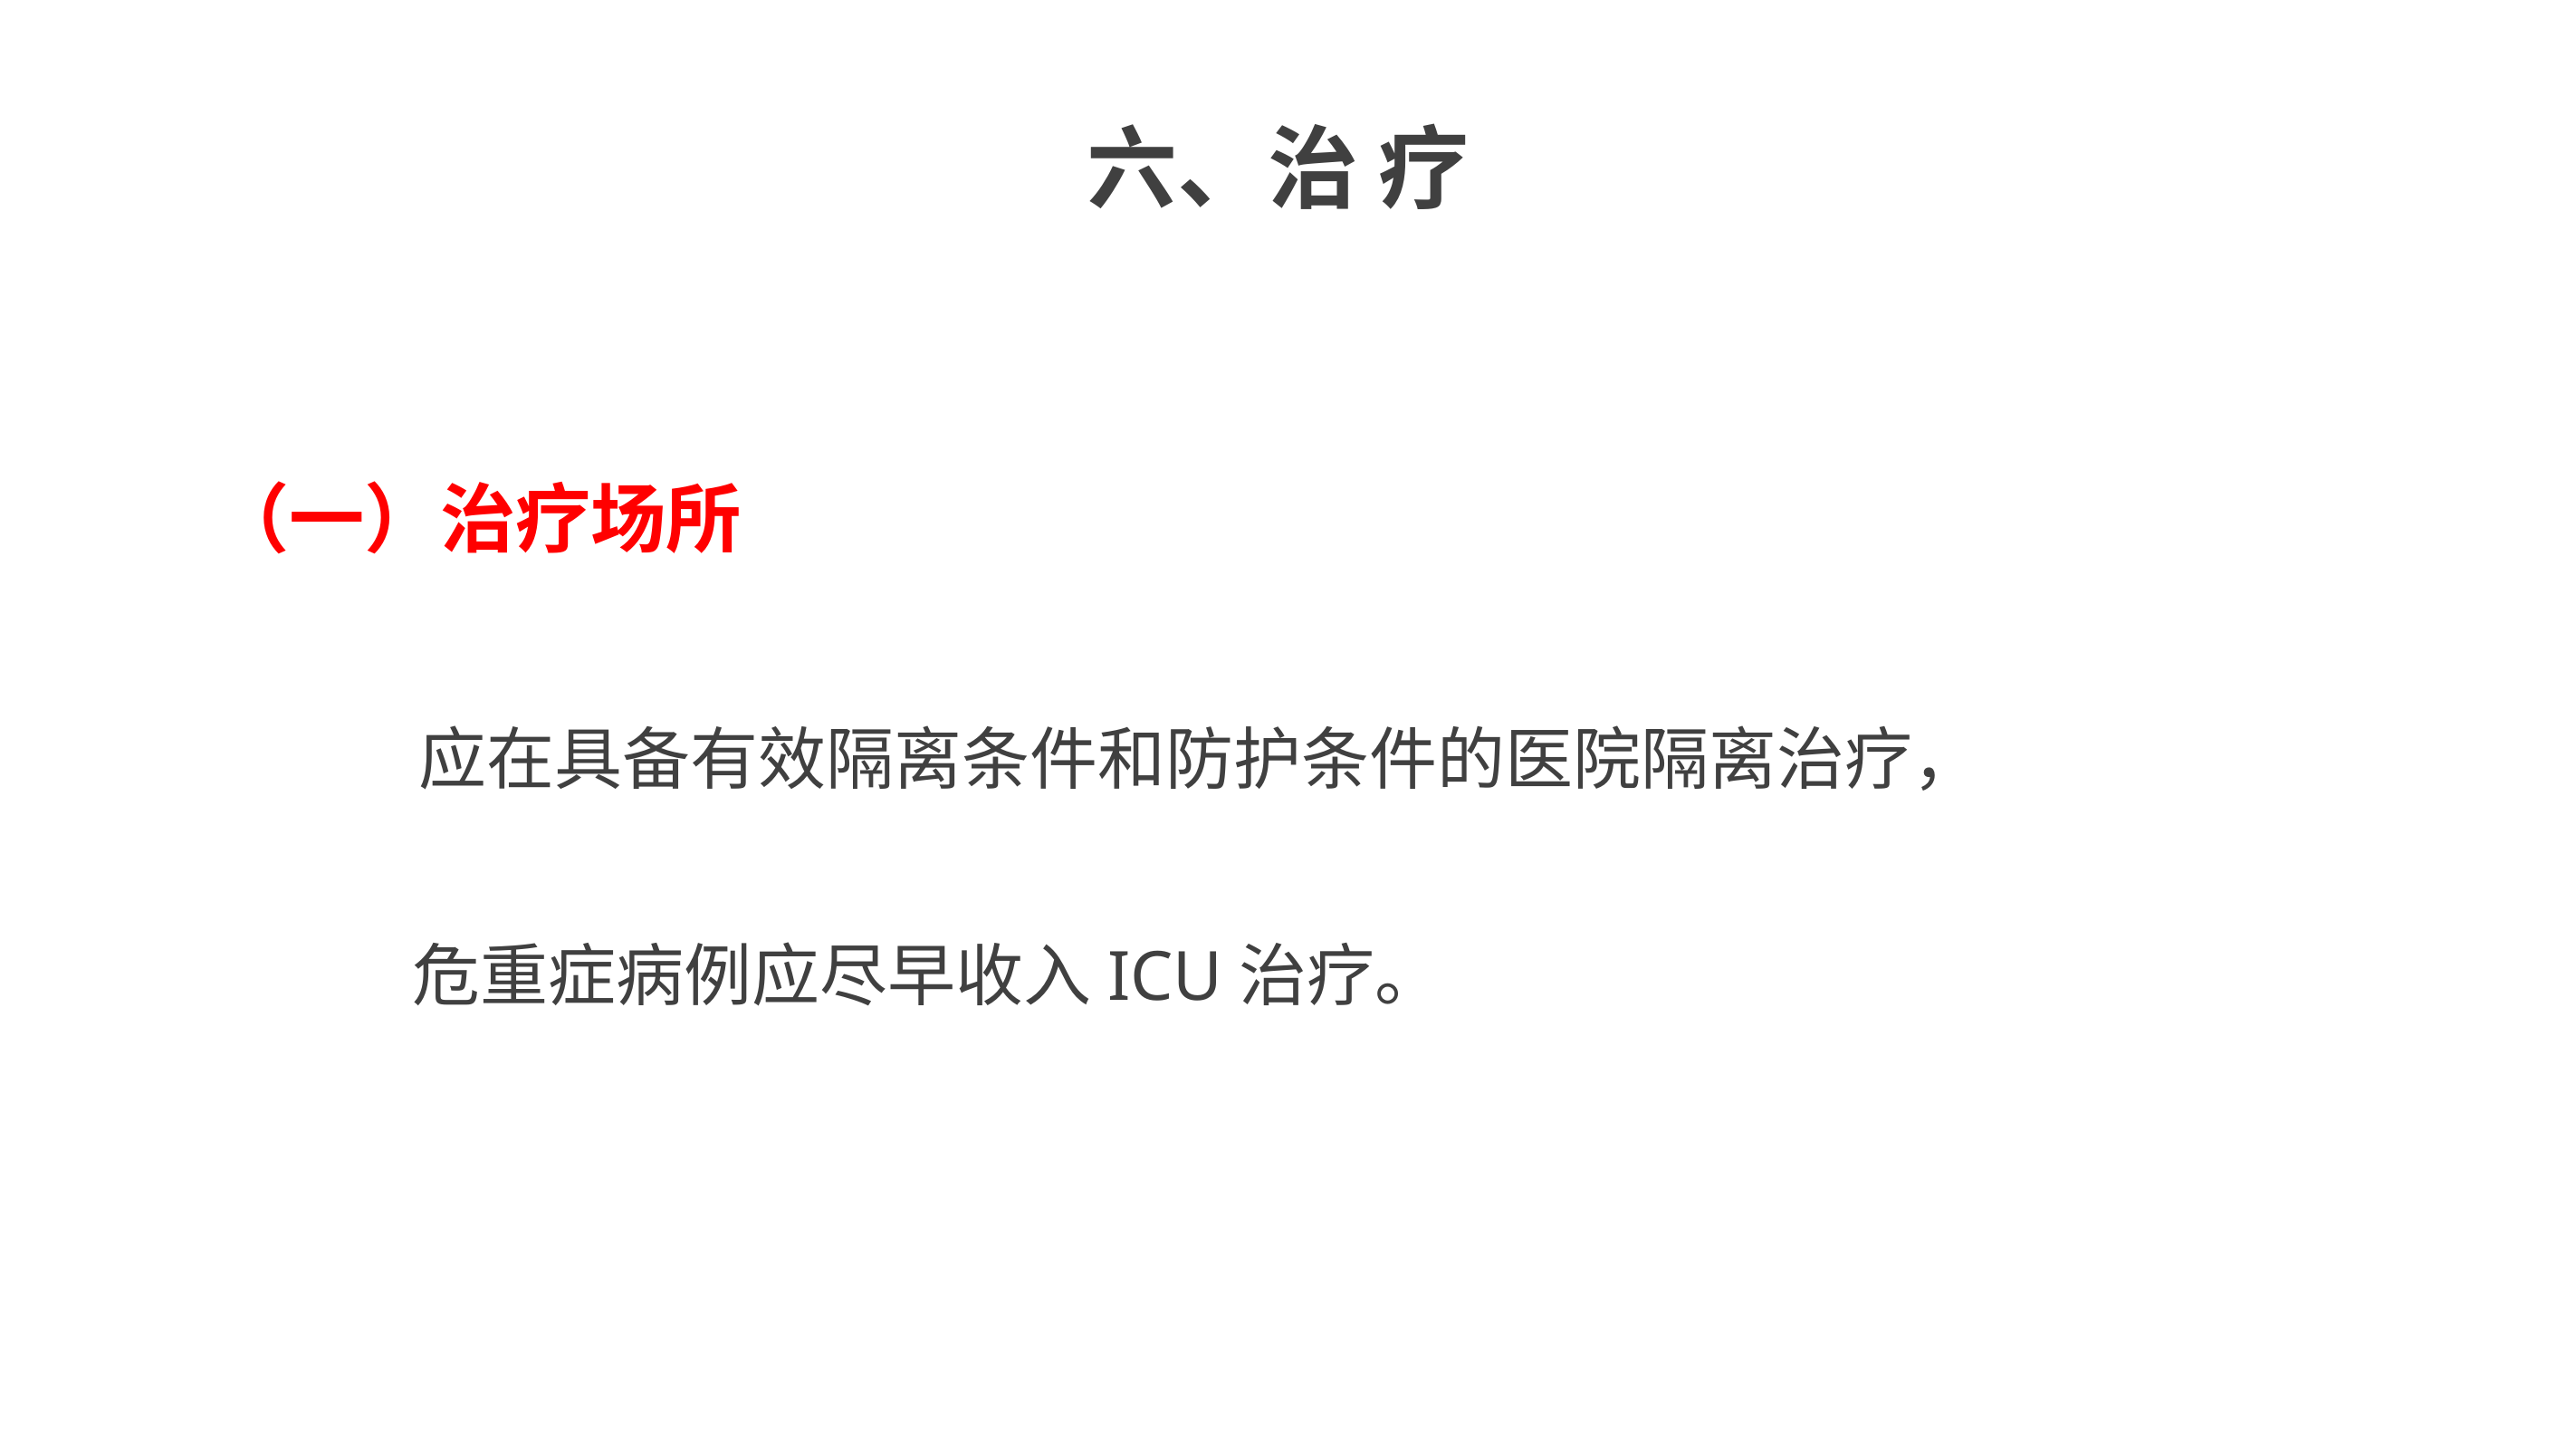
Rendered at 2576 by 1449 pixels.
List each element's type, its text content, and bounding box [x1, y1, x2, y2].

title 六、治 疗 [129, 101, 2447, 300]
list （一）治疗场所 应在具备有效隔离条件和防护条件的医院隔离治疗， 危重症病例应尽早收入ICU治疗。 [214, 334, 2426, 1291]
